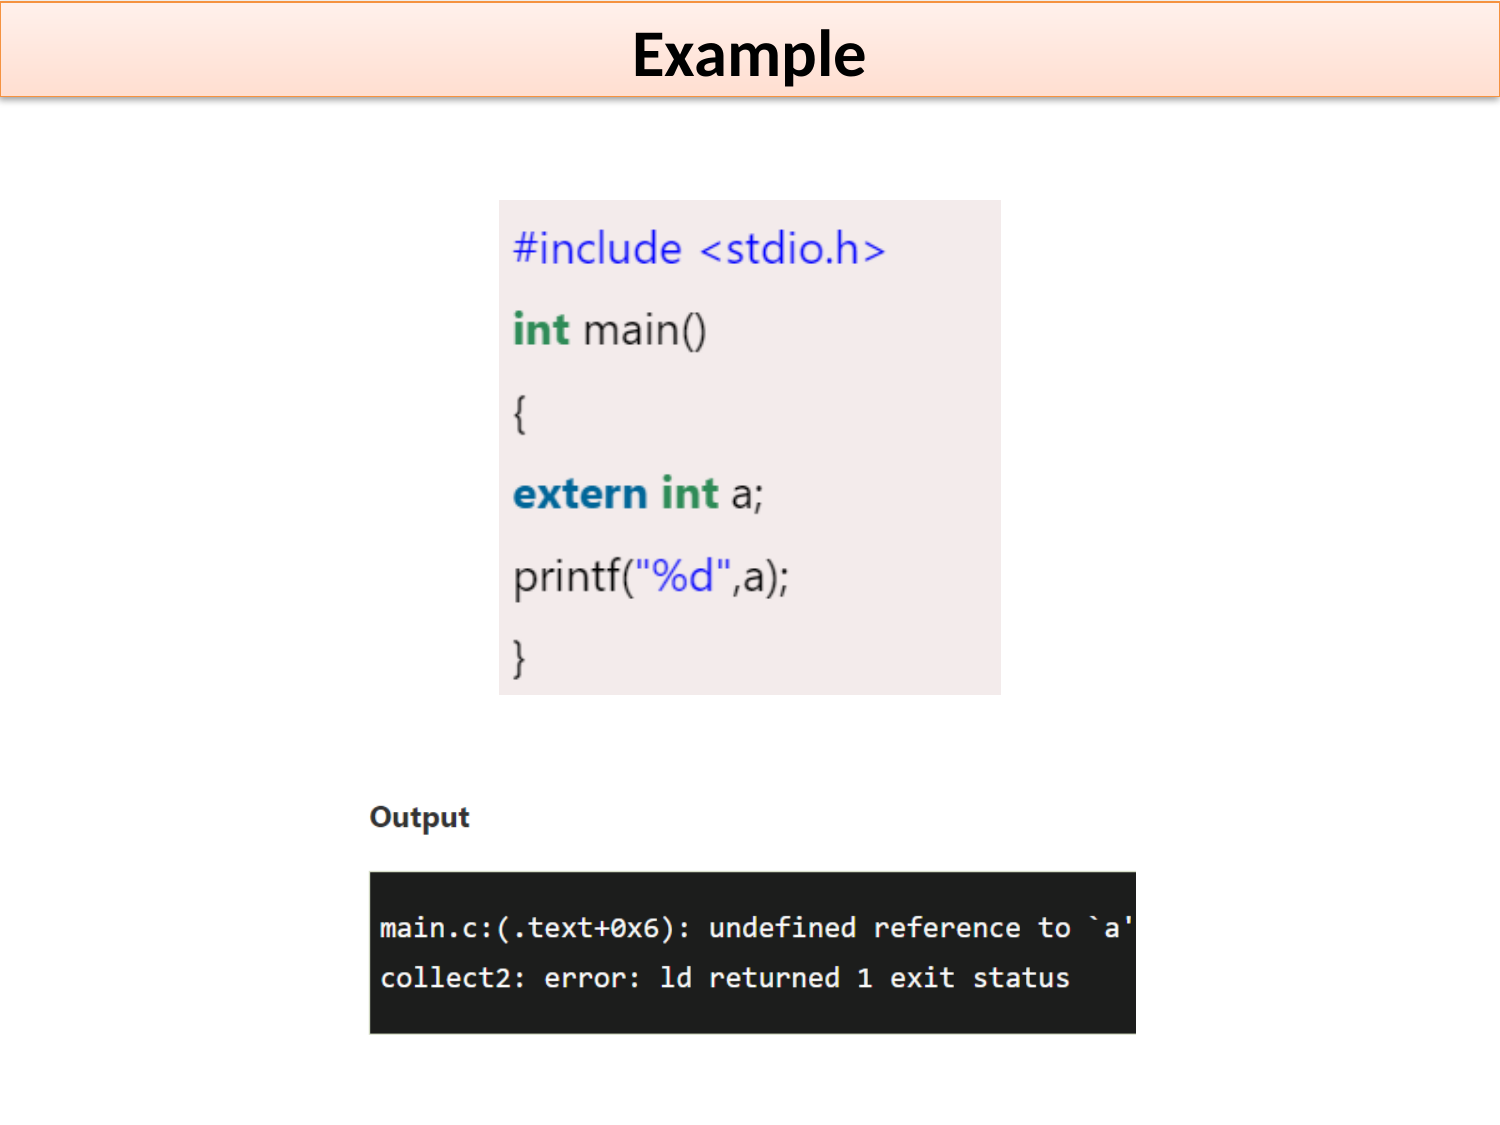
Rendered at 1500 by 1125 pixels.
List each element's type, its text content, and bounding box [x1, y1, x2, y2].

picture [363, 796, 1136, 1055]
text_box Example [0, 1, 1500, 97]
picture [498, 199, 1001, 695]
